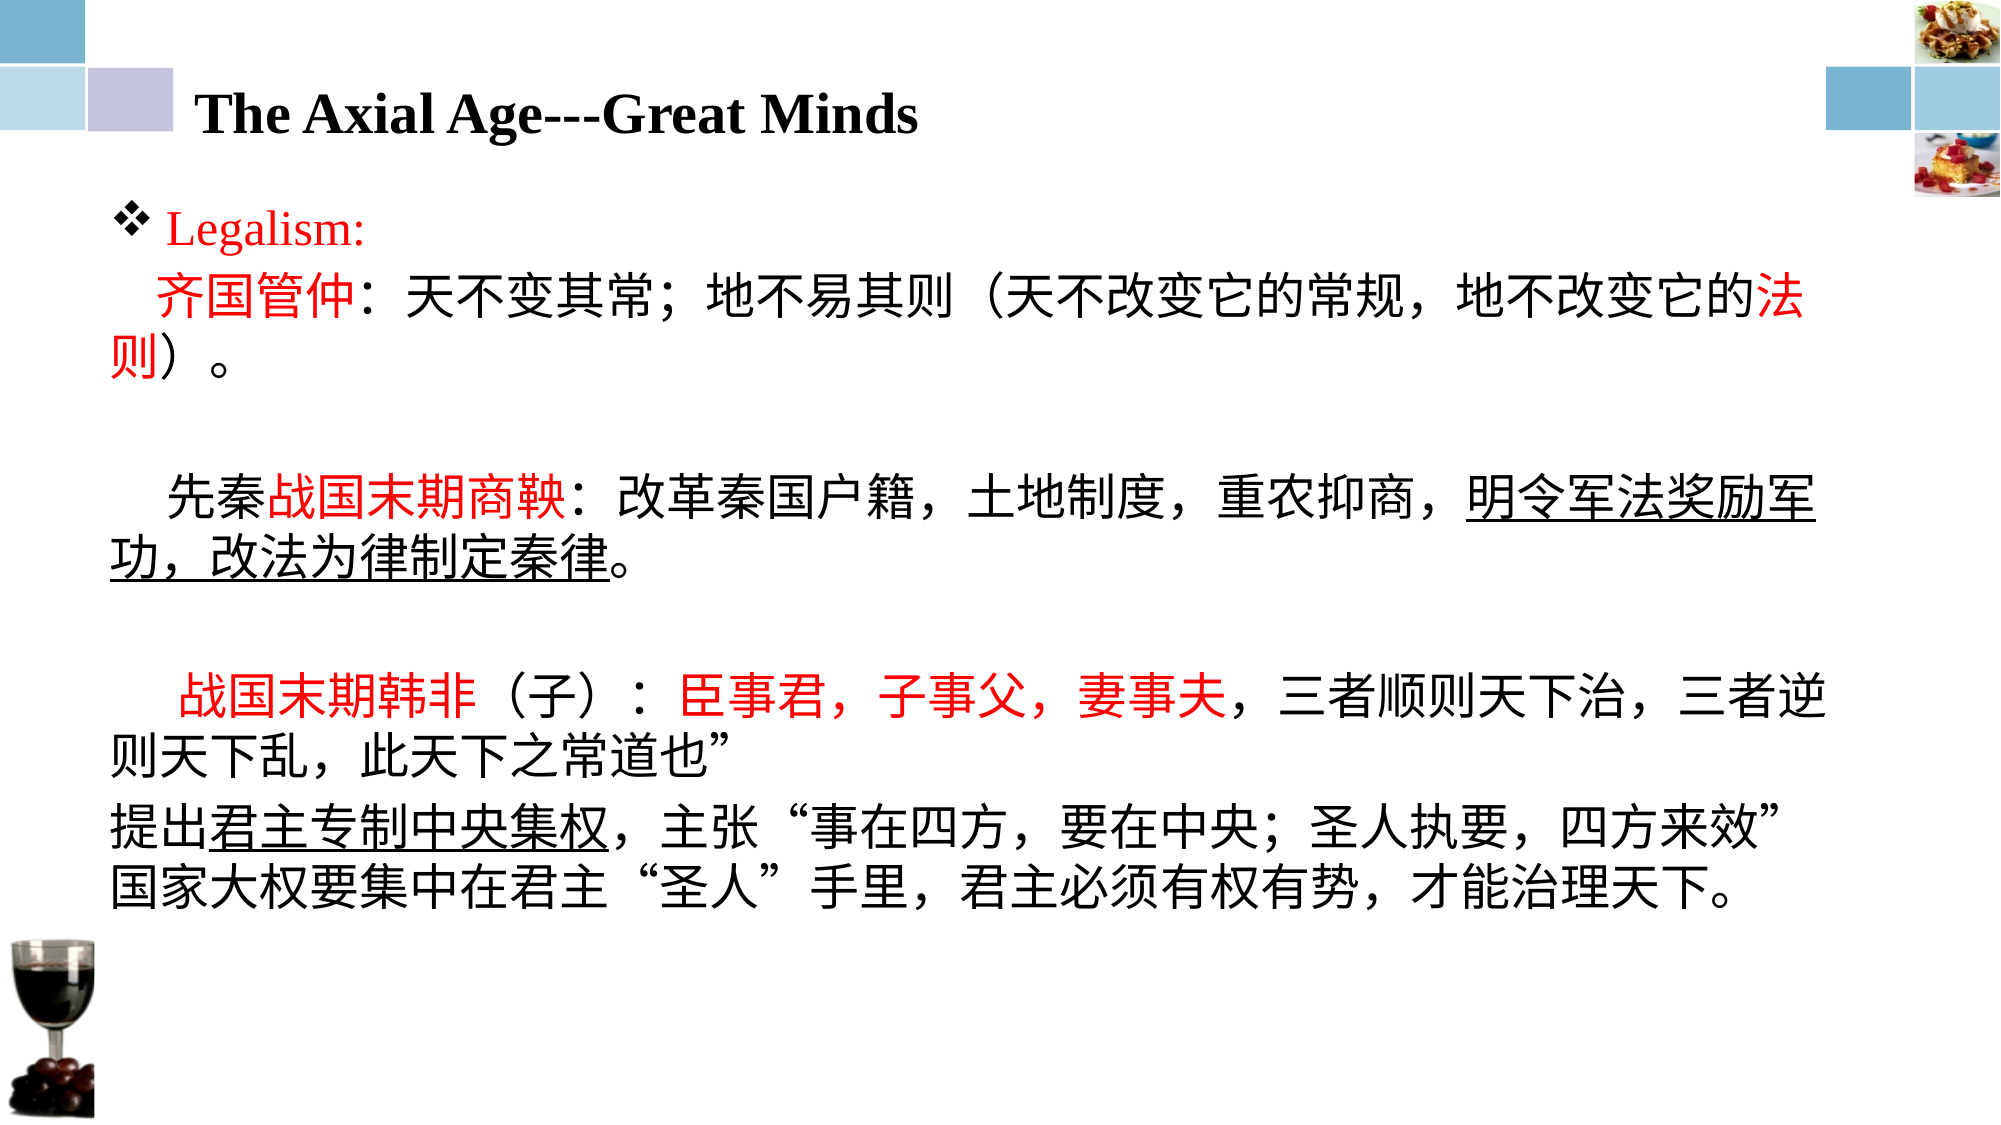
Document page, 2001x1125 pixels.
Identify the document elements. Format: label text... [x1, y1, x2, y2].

picture [0, 824, 94, 1125]
title The Axial Age---Great Minds [178, 46, 1801, 140]
picture [1914, 0, 2000, 63]
list Legalism: 齐国管仲：天不变其常；地不易其则（天不改变它的常规，地不改变它的法则）。 先秦战国末期商鞅：改革秦国户籍，土地制度，重农抑商，明令军法奖励军功，改法为律制定秦律。 战国末期韩非（子）：臣事君，子事父，妻事夫，三者顺则天下治，三者逆则天下乱，此天下之常道也” 提出君主专制中央集权，主张“事在四方，要在中央；圣人执要，四方来效” 国家大权要集中在君主“圣人”手里，君主必须有权有势，才能治理天下。 [94, 187, 1850, 1125]
picture [1914, 133, 2000, 197]
